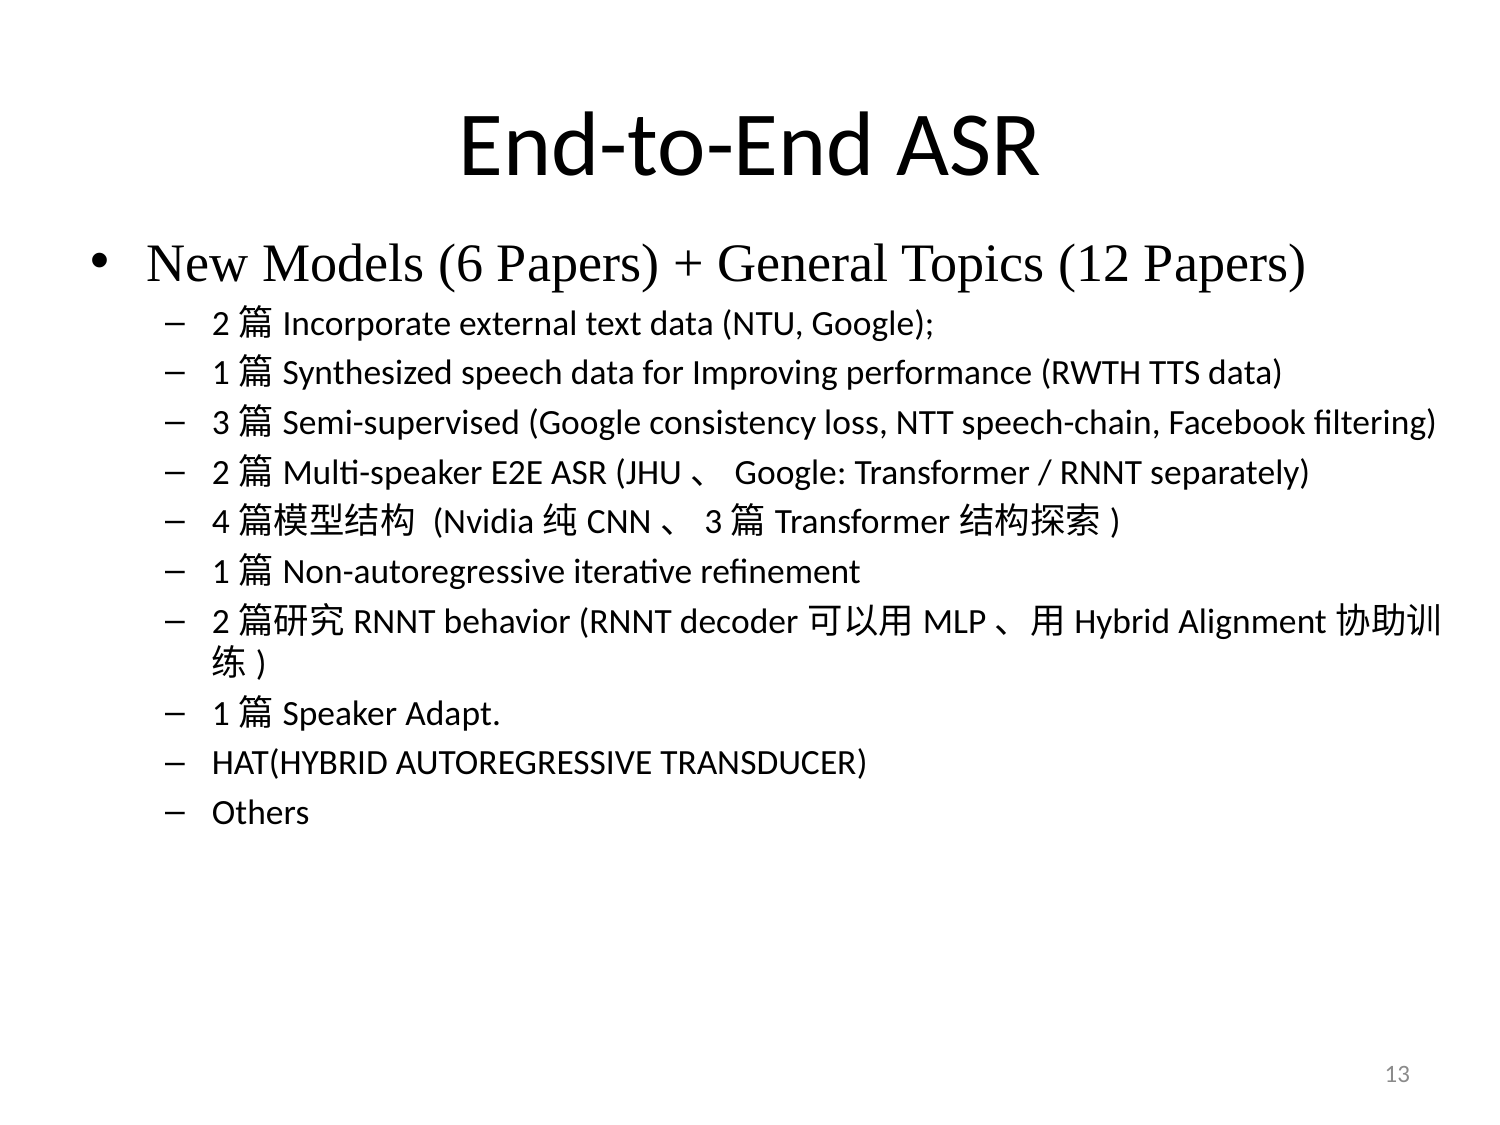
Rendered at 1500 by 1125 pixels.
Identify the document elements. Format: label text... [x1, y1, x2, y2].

list New Models (6 Papers) + General Topics (12 Papers) 2篇Incorporate external text data (NTU, Google); 1篇Synthesized speech data for Improving performance (RWTH TTS data) 3篇Semi-supervised (Google consistency loss, NTT speech-chain, Facebook filtering) 2篇Multi-speaker E2E ASR (JHU、Google: Transformer / RNNT separately) 4篇模型结构 (Nvidia纯CNN、3篇Transformer结构探索) 1篇Non-autoregressive iterative refinement 2篇研究RNNT behavior (RNNT decoder可以用MLP、用Hybrid Alignment协助训练) 1篇Speaker Adapt. HAT(HYBRID AUTOREGRESSIVE TRANSDUCER) Others [75, 219, 1500, 1094]
title End-to-End ASR [75, 45, 1425, 219]
slide_number 13 [1074, 1042, 1425, 1103]
